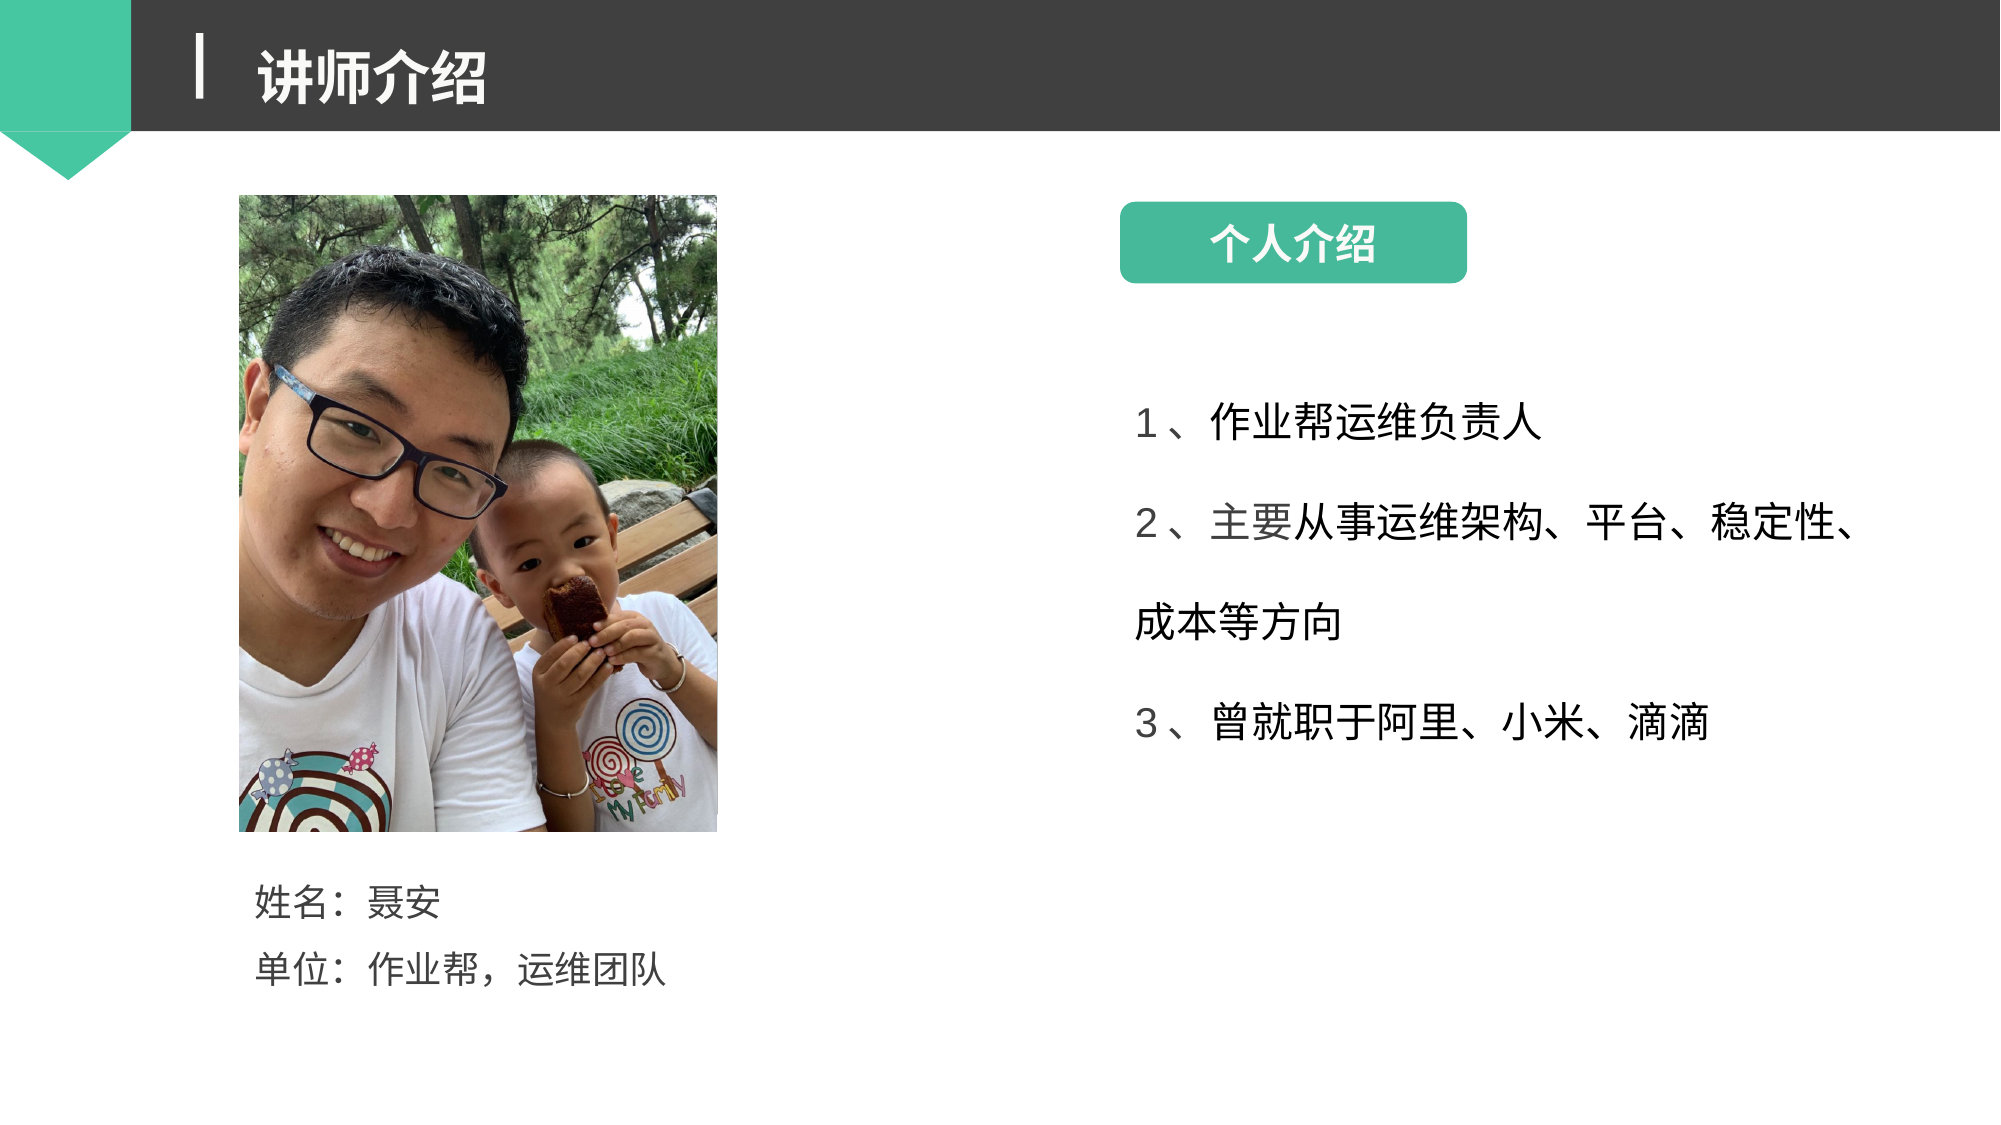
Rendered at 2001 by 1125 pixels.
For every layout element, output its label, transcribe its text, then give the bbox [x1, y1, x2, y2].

text_box 个人介绍 [1120, 201, 1468, 284]
text_box 1、作业帮运维负责人 2、主要从事运维架构、平台、稳定性、成本等方向 3、曾就职于阿里、小米、滴滴 [1119, 338, 1906, 754]
text_box 讲师介绍 [241, 0, 505, 119]
picture [239, 195, 717, 832]
text_box 姓名：聂安 单位：作业帮，运维团队 [239, 849, 907, 999]
